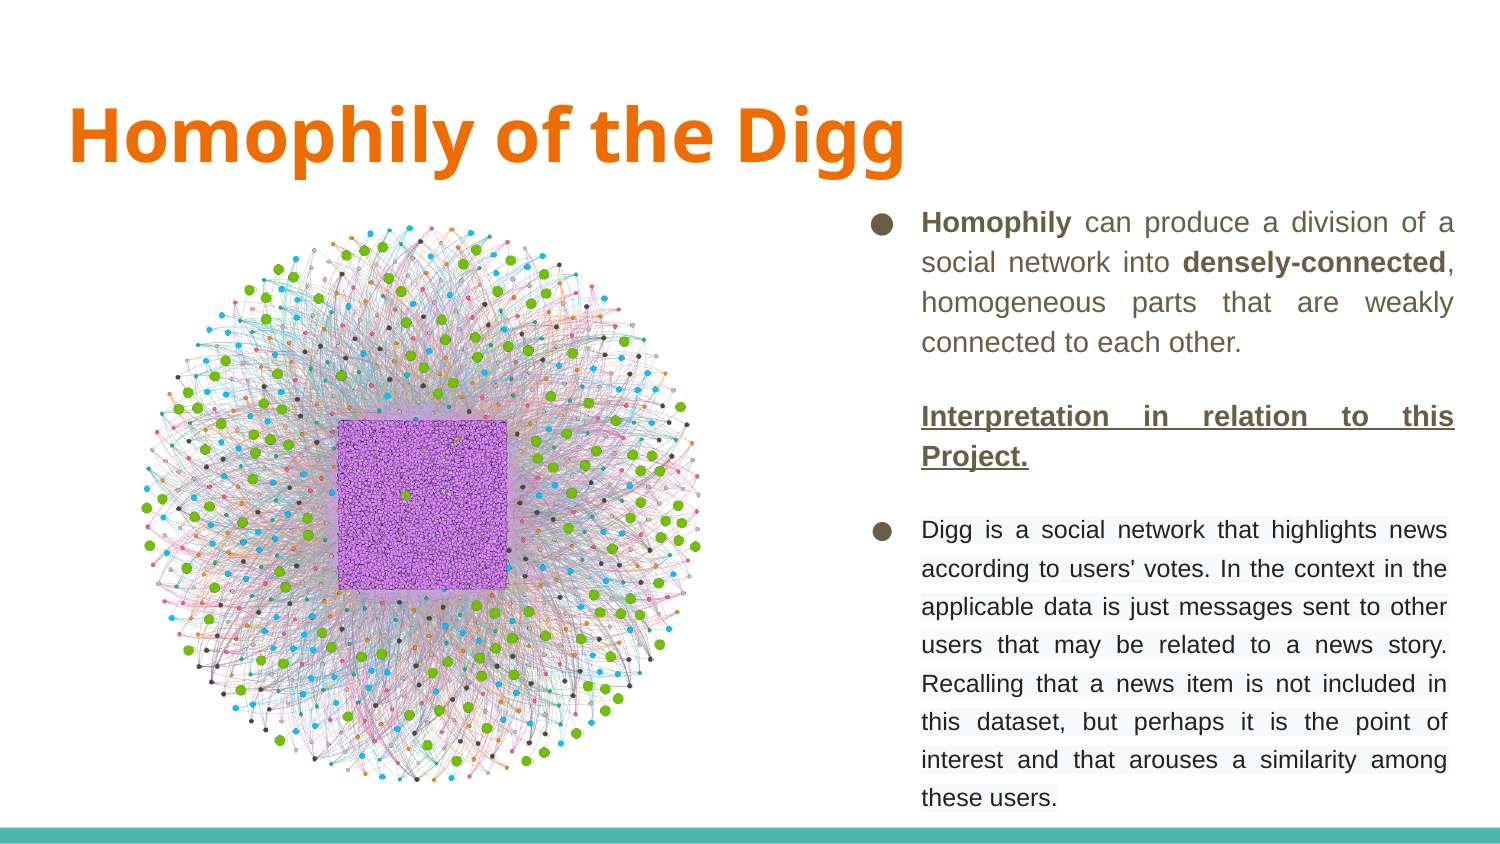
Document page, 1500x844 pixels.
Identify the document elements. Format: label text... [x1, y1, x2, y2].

title Homophily of the Digg [51, 72, 1449, 189]
list Homophily can produce a division of a social network into densely-connected, homogeneous parts that are weakly connected to each other. Interpretation in relation to this Project. Digg is a social network that highlights news according to users' votes. In the context in the applicable data is just messages sent to other users that may be related to a news story. Recalling that a news item is not included in this dataset, but perhaps it is the point of interest and that arouses a similarity among these users. [831, 183, 1471, 725]
picture [118, 200, 724, 806]
